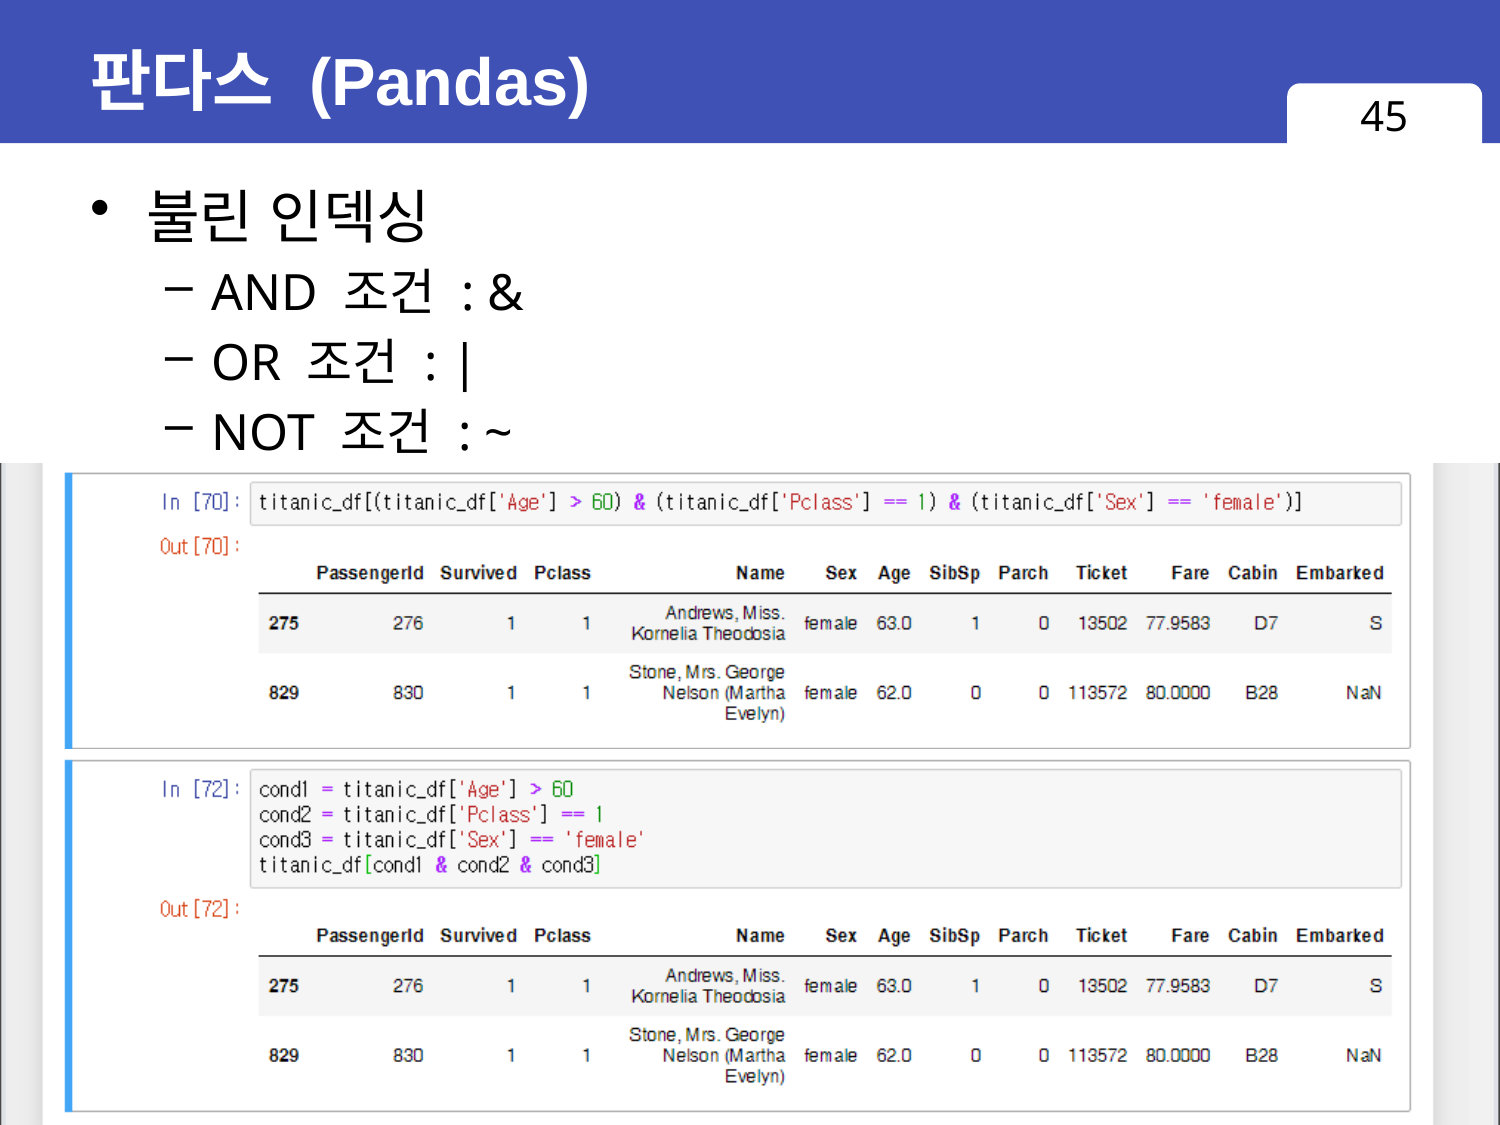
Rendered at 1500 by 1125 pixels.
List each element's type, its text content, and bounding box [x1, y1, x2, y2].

slide_number 45 [1286, 81, 1483, 161]
title 판다스 (Pandas) [74, 16, 1426, 141]
picture [0, 463, 1500, 1125]
list 불린 인덱싱 AND 조건 : & OR 조건 : | NOT 조건 : ~ [74, 172, 1483, 462]
